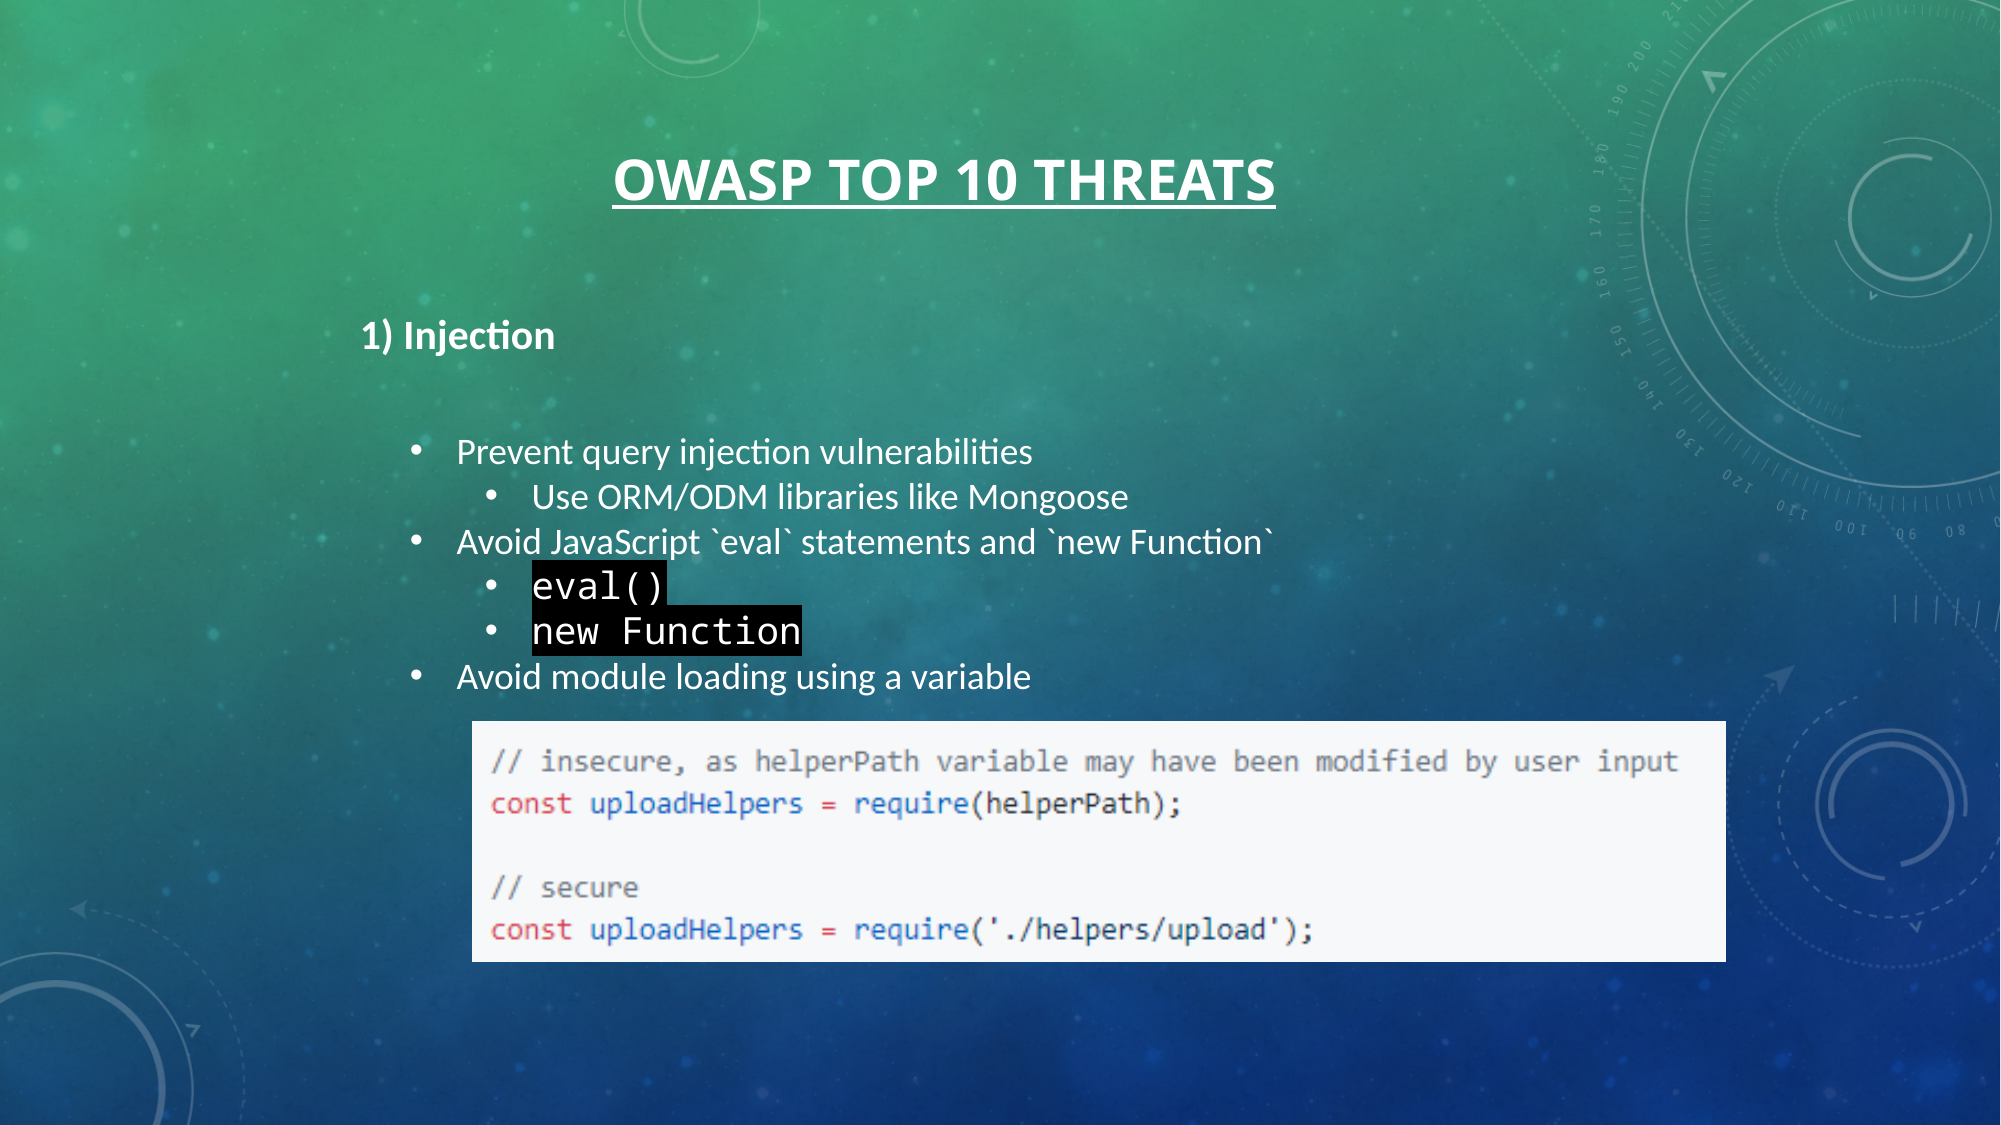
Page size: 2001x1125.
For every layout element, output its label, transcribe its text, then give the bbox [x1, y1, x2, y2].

picture [0, 0, 2001, 1125]
text_box 1) Injection [345, 299, 1151, 365]
text_box Prevent query injection vulnerabilities Use ORM/ODM libraries like Mongoose Avoid JavaScript `eval` statements and `new Function` eval() new Function Avoid module loading using a variable [395, 419, 1290, 705]
title OWASP Top 10 Threats [597, 112, 1403, 245]
